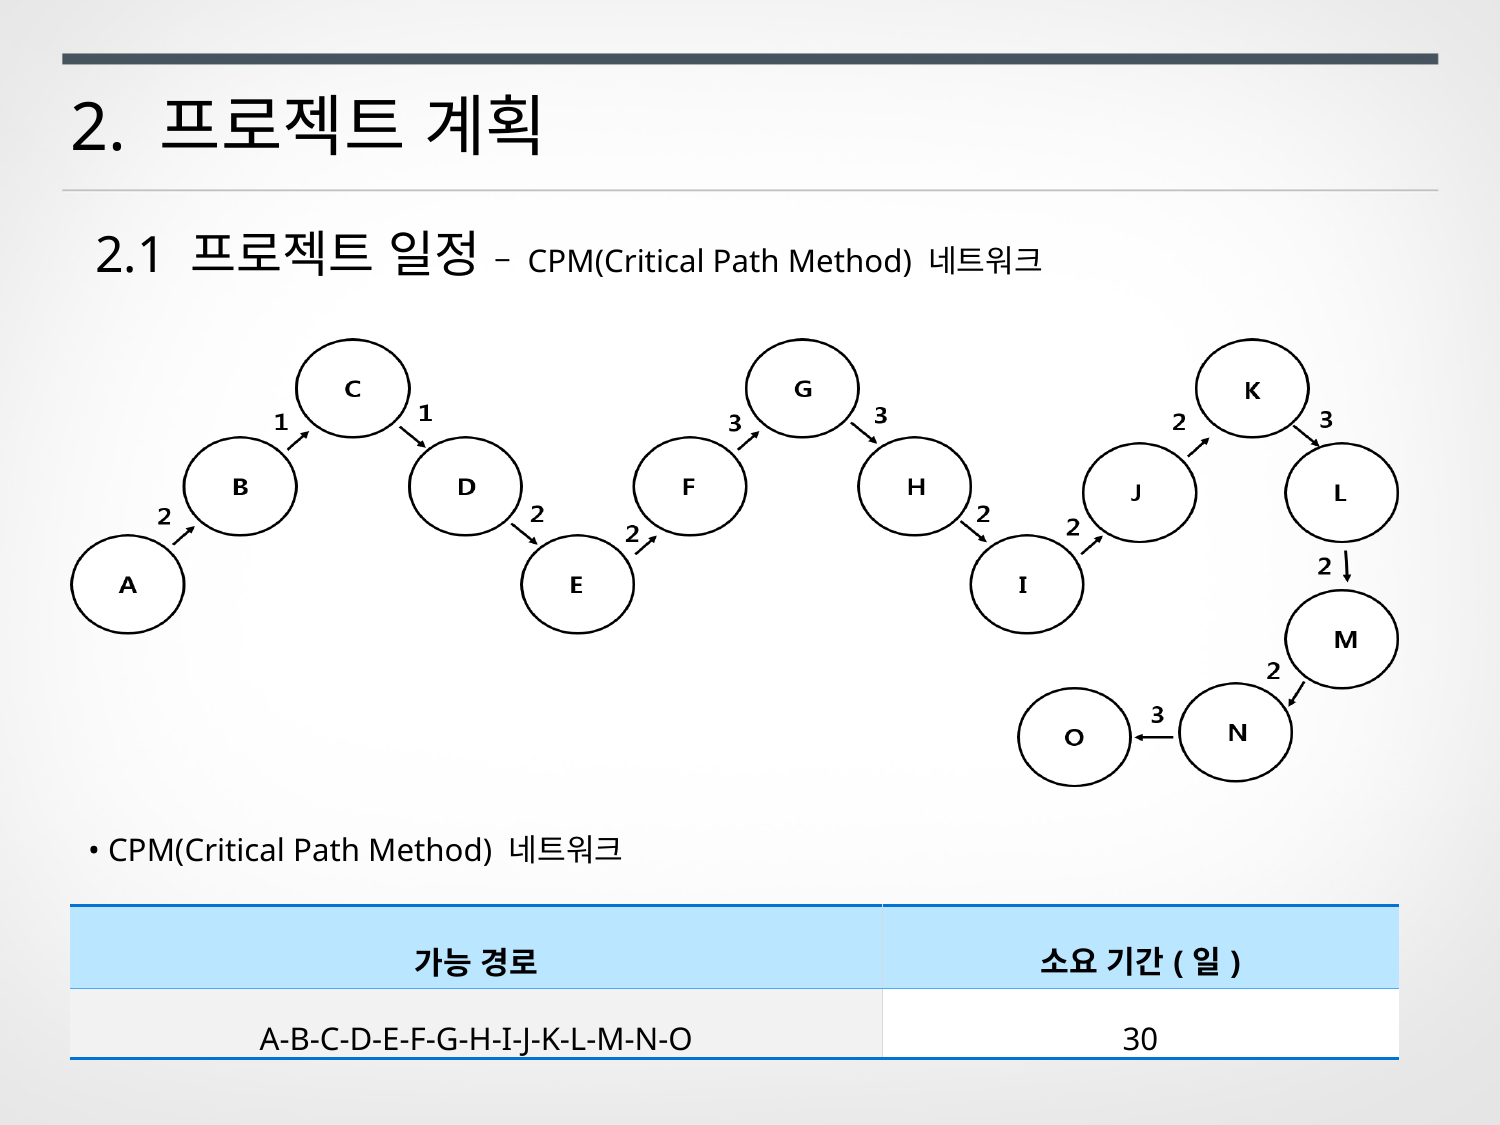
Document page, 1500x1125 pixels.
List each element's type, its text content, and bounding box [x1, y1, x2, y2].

text_box 2. 프로젝트 계획 [70, 76, 1231, 175]
table_header 소요 기간(일) [883, 907, 1399, 988]
table_cell A-B-C-D-E-F-G-H-I-J-K-L-M-N-O [70, 989, 882, 1057]
table_cell 30 [883, 989, 1399, 1057]
table_header 가능 경로 [70, 907, 882, 988]
text_box 2.1 프로젝트 일정 – CPM(Critical Path Method) 네트워크 [80, 215, 1059, 290]
picture [0, 0, 1500, 1125]
text_box • CPM(Critical Path Method) 네트워크 [73, 822, 639, 875]
